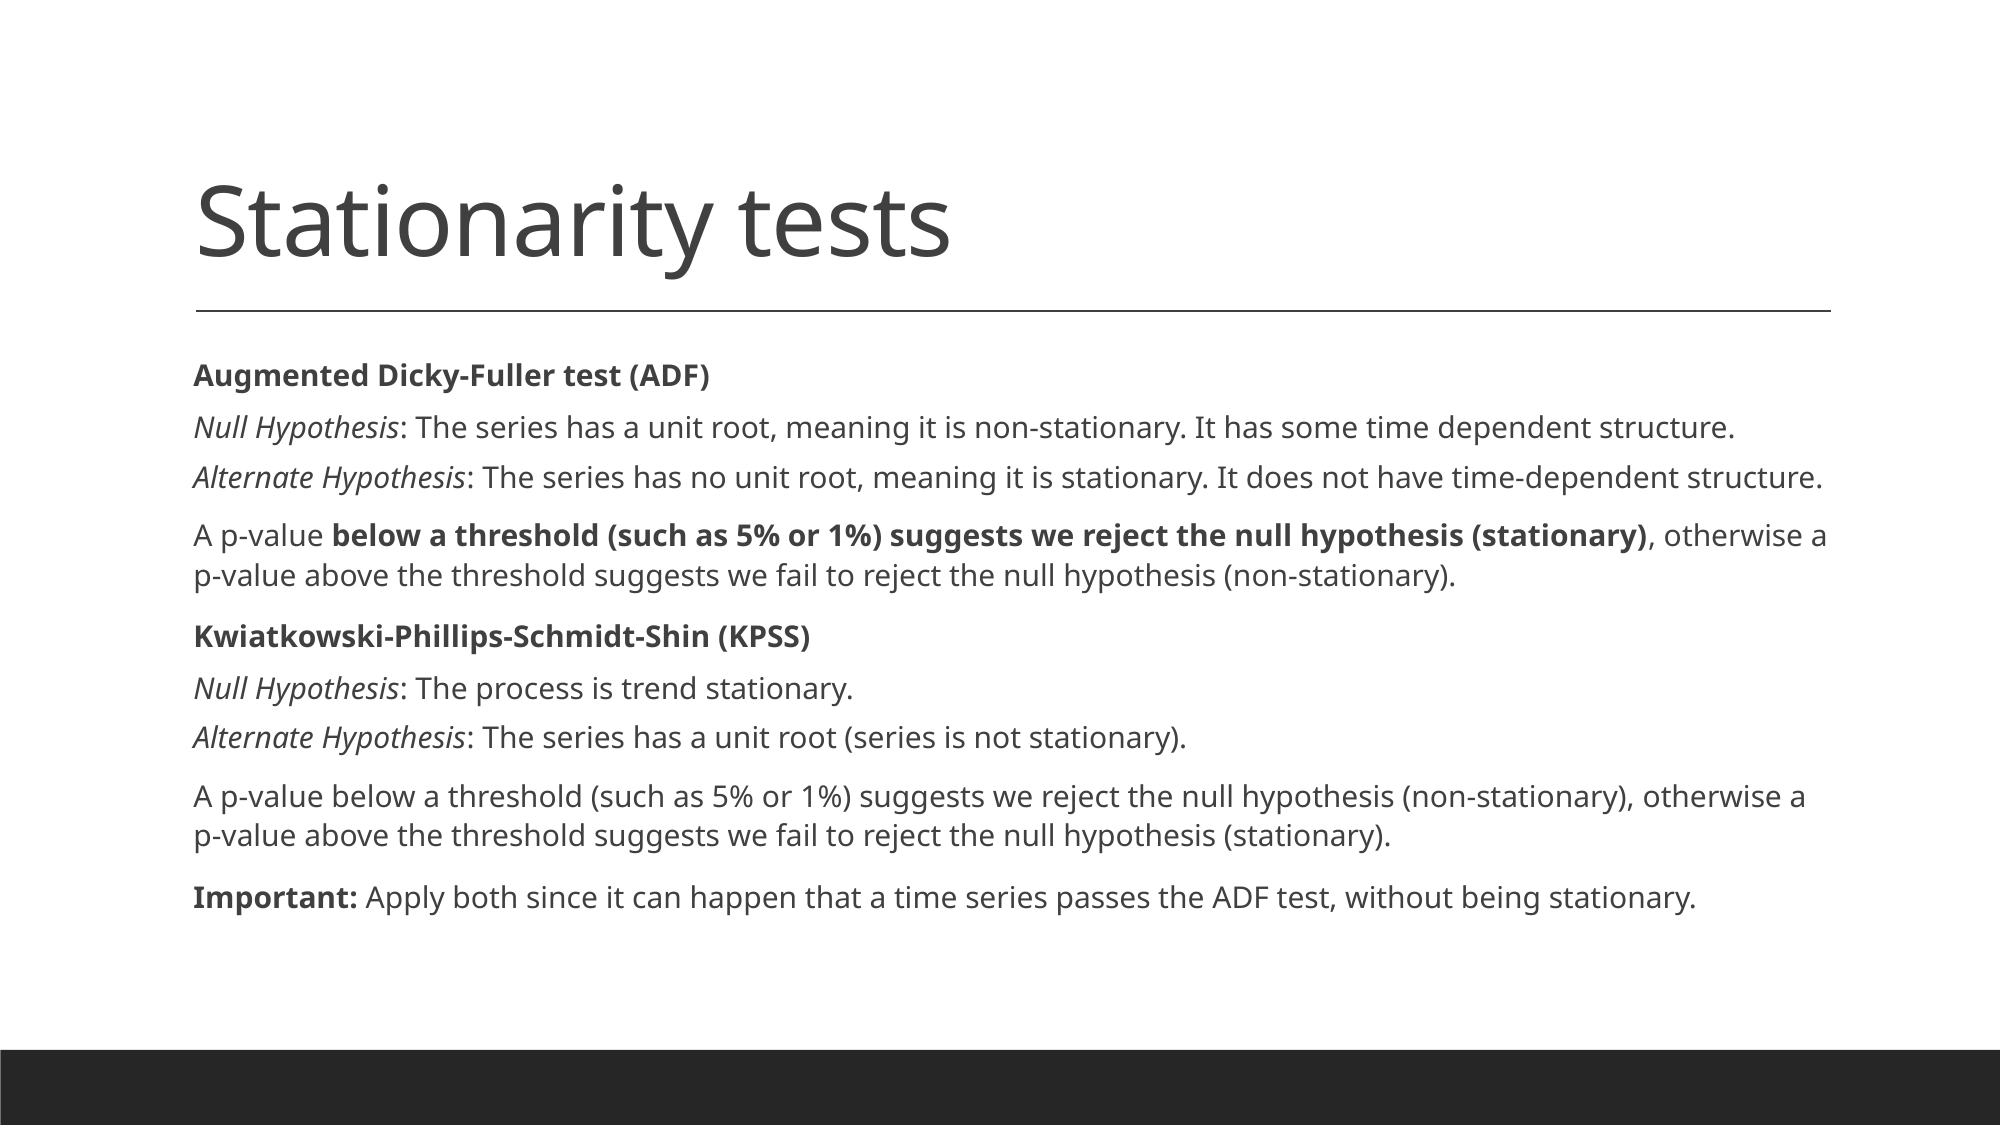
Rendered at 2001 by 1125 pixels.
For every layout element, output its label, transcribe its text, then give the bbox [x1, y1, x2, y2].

list Augmented Dicky-Fuller test (ADF) Null Hypothesis: The series has a unit root, meaning it is non-stationary. It has some time dependent structure. Alternate Hypothesis: The series has no unit root, meaning it is stationary. It does not have time-dependent structure. A p-value below a threshold (such as 5% or 1%) suggests we reject the null hypothesis (stationary), otherwise a p-value above the threshold suggests we fail to reject the null hypothesis (non-stationary). Kwiatkowski-Phillips-Schmidt-Shin (KPSS) Null Hypothesis: The process is trend stationary. Alternate Hypothesis: The series has a unit root (series is not stationary). A p-value below a threshold (such as 5% or 1%) suggests we reject the null hypothesis (non-stationary), otherwise a p-value above the threshold suggests we fail to reject the null hypothesis (stationary). Important: Apply both since it can happen that a time series passes the ADF test, without being stationary. [180, 345, 1830, 963]
title Stationarity tests [180, 47, 1830, 285]
